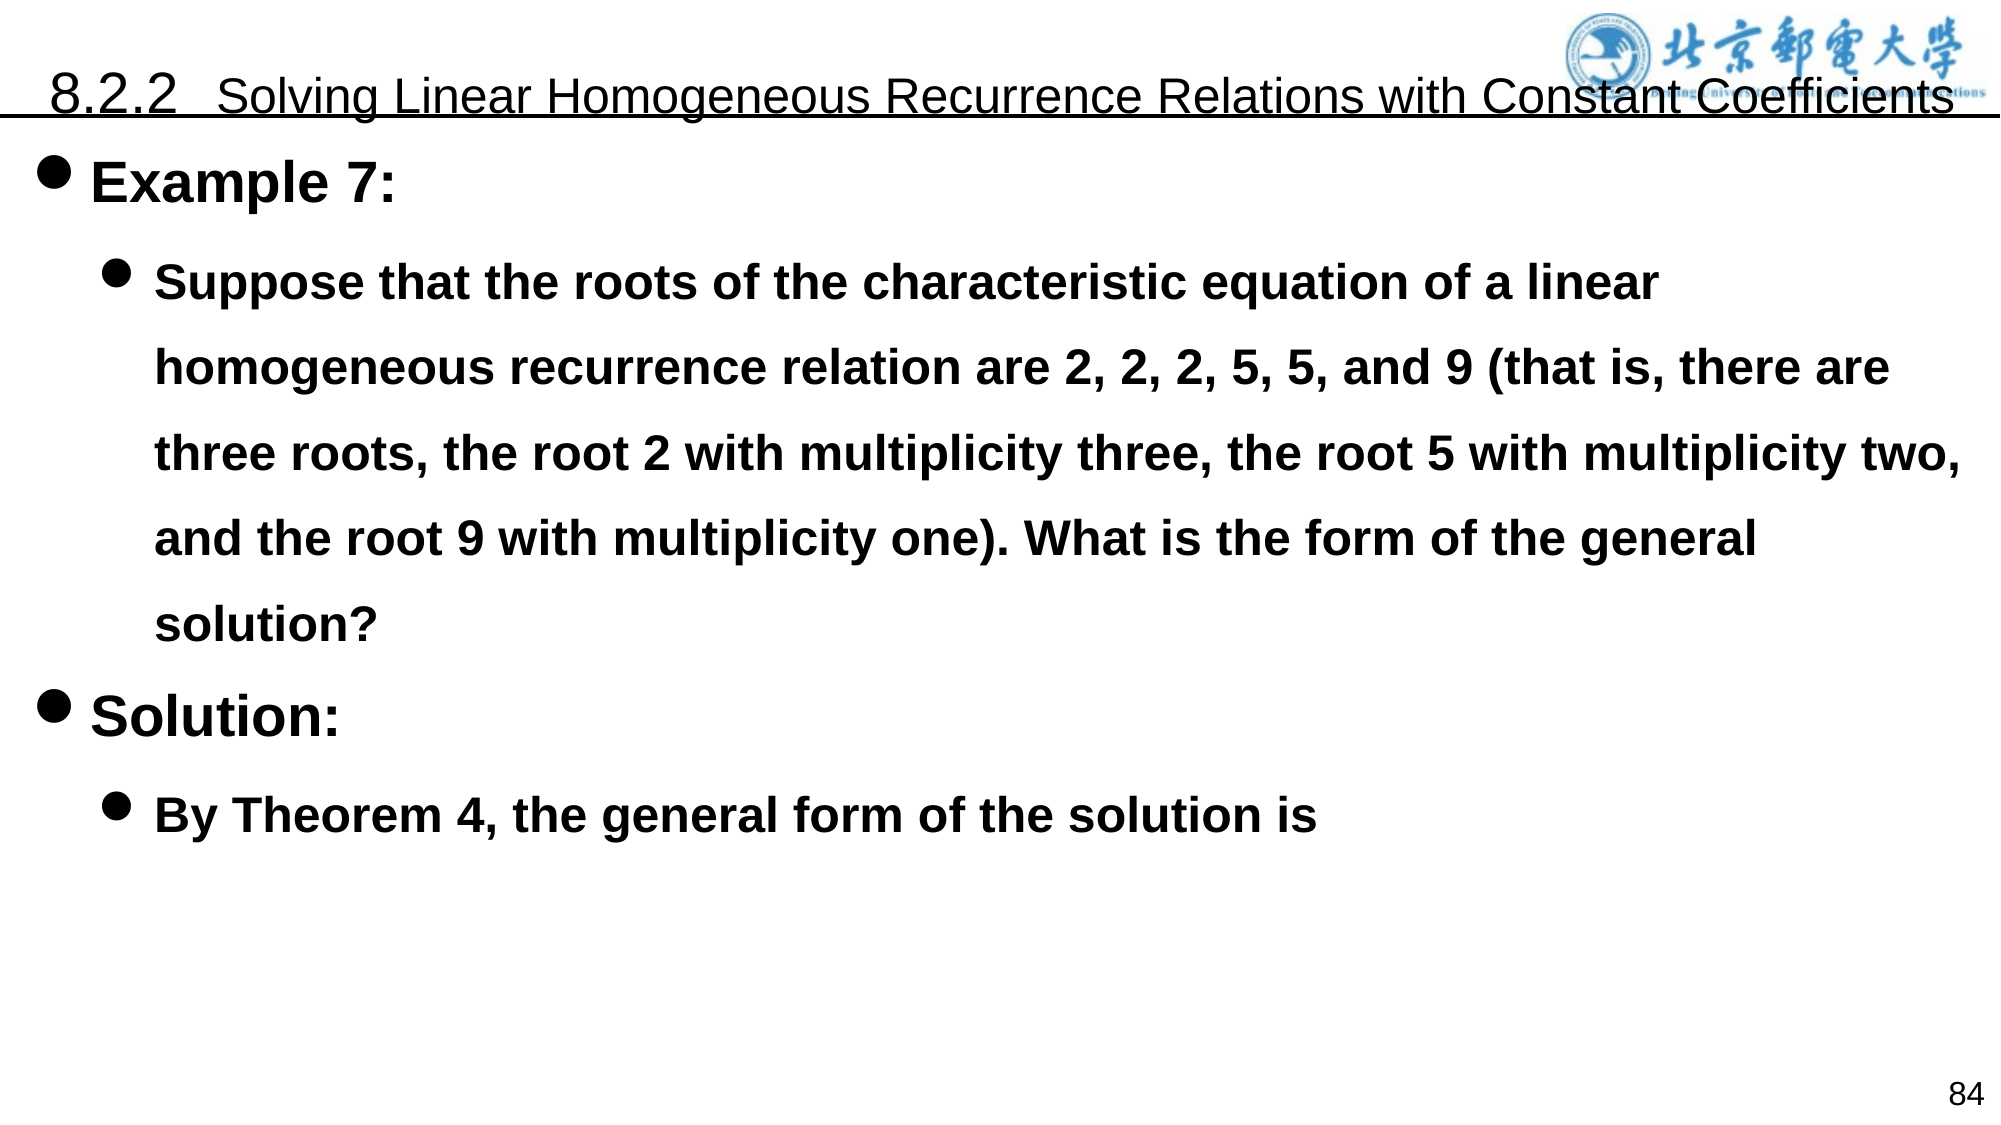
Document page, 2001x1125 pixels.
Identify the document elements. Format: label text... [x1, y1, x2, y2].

text_box 8.2.2 Solving Linear Homogeneous Recurrence Relations with Constant Coefficients [34, 0, 2000, 135]
